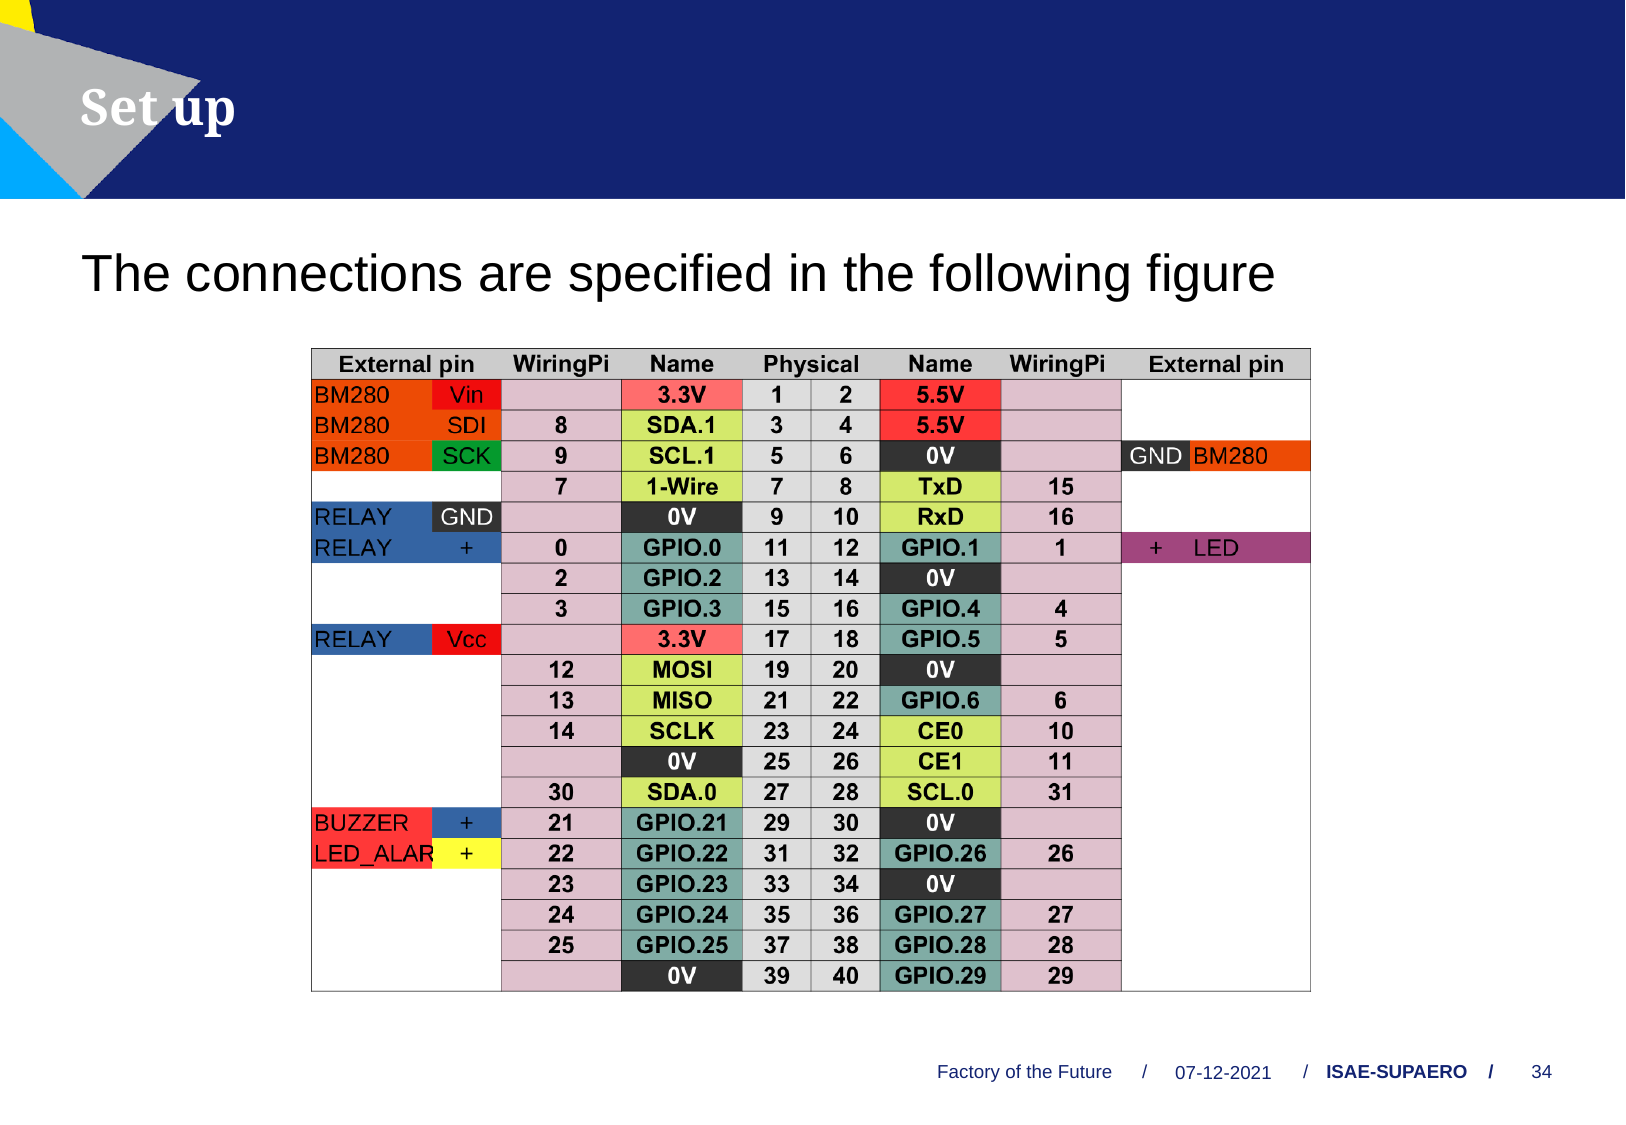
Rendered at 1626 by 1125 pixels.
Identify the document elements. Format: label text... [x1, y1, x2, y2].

list 07-12-2021 [1158, 1055, 1289, 1089]
picture [0, 0, 1625, 199]
list Set up [65, 75, 1548, 131]
list Factory of the Future [714, 1055, 1127, 1089]
list / [1127, 1055, 1158, 1089]
list / [1289, 1055, 1319, 1089]
picture [304, 341, 1321, 1004]
list The connections are specified in the following figure [66, 239, 1546, 728]
